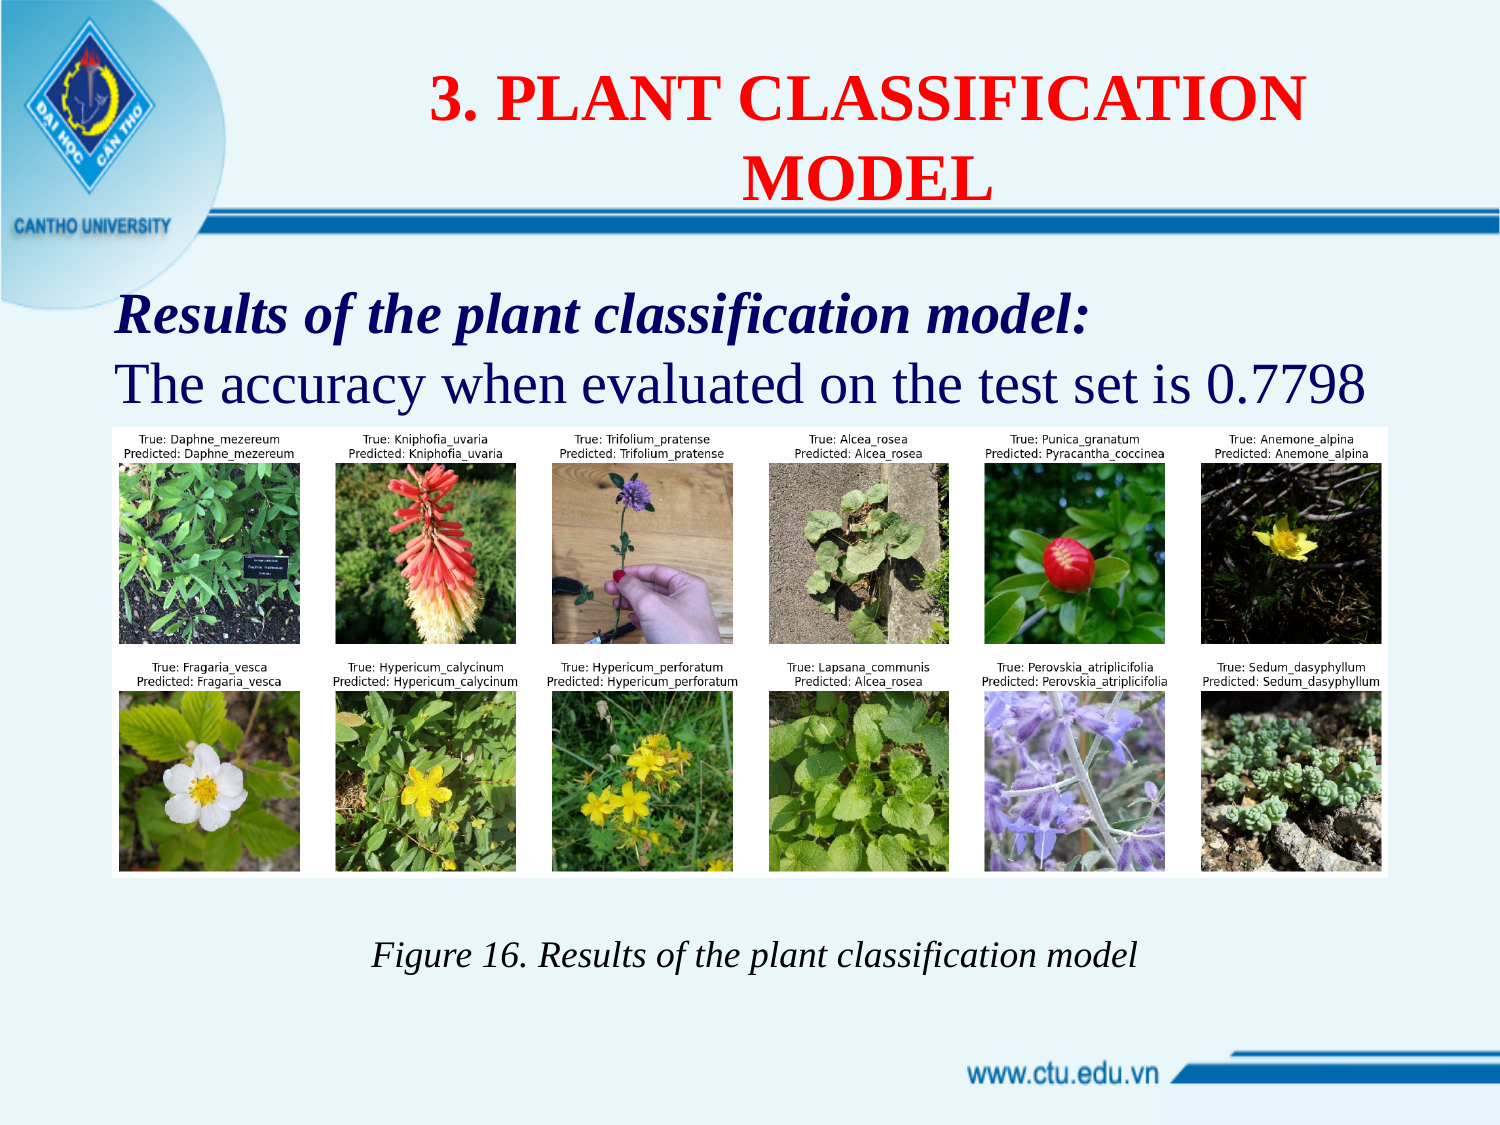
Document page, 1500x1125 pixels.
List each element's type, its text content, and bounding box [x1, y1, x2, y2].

title 3. PLANT CLASSIFICATION MODEL [287, 46, 1450, 250]
picture [0, 0, 1500, 1125]
text_box Figure 16. Results of the plant classification model [287, 922, 1233, 983]
list Results of the plant classification model: The accuracy when evaluated on the test set is 0.7798 [99, 267, 1450, 1038]
